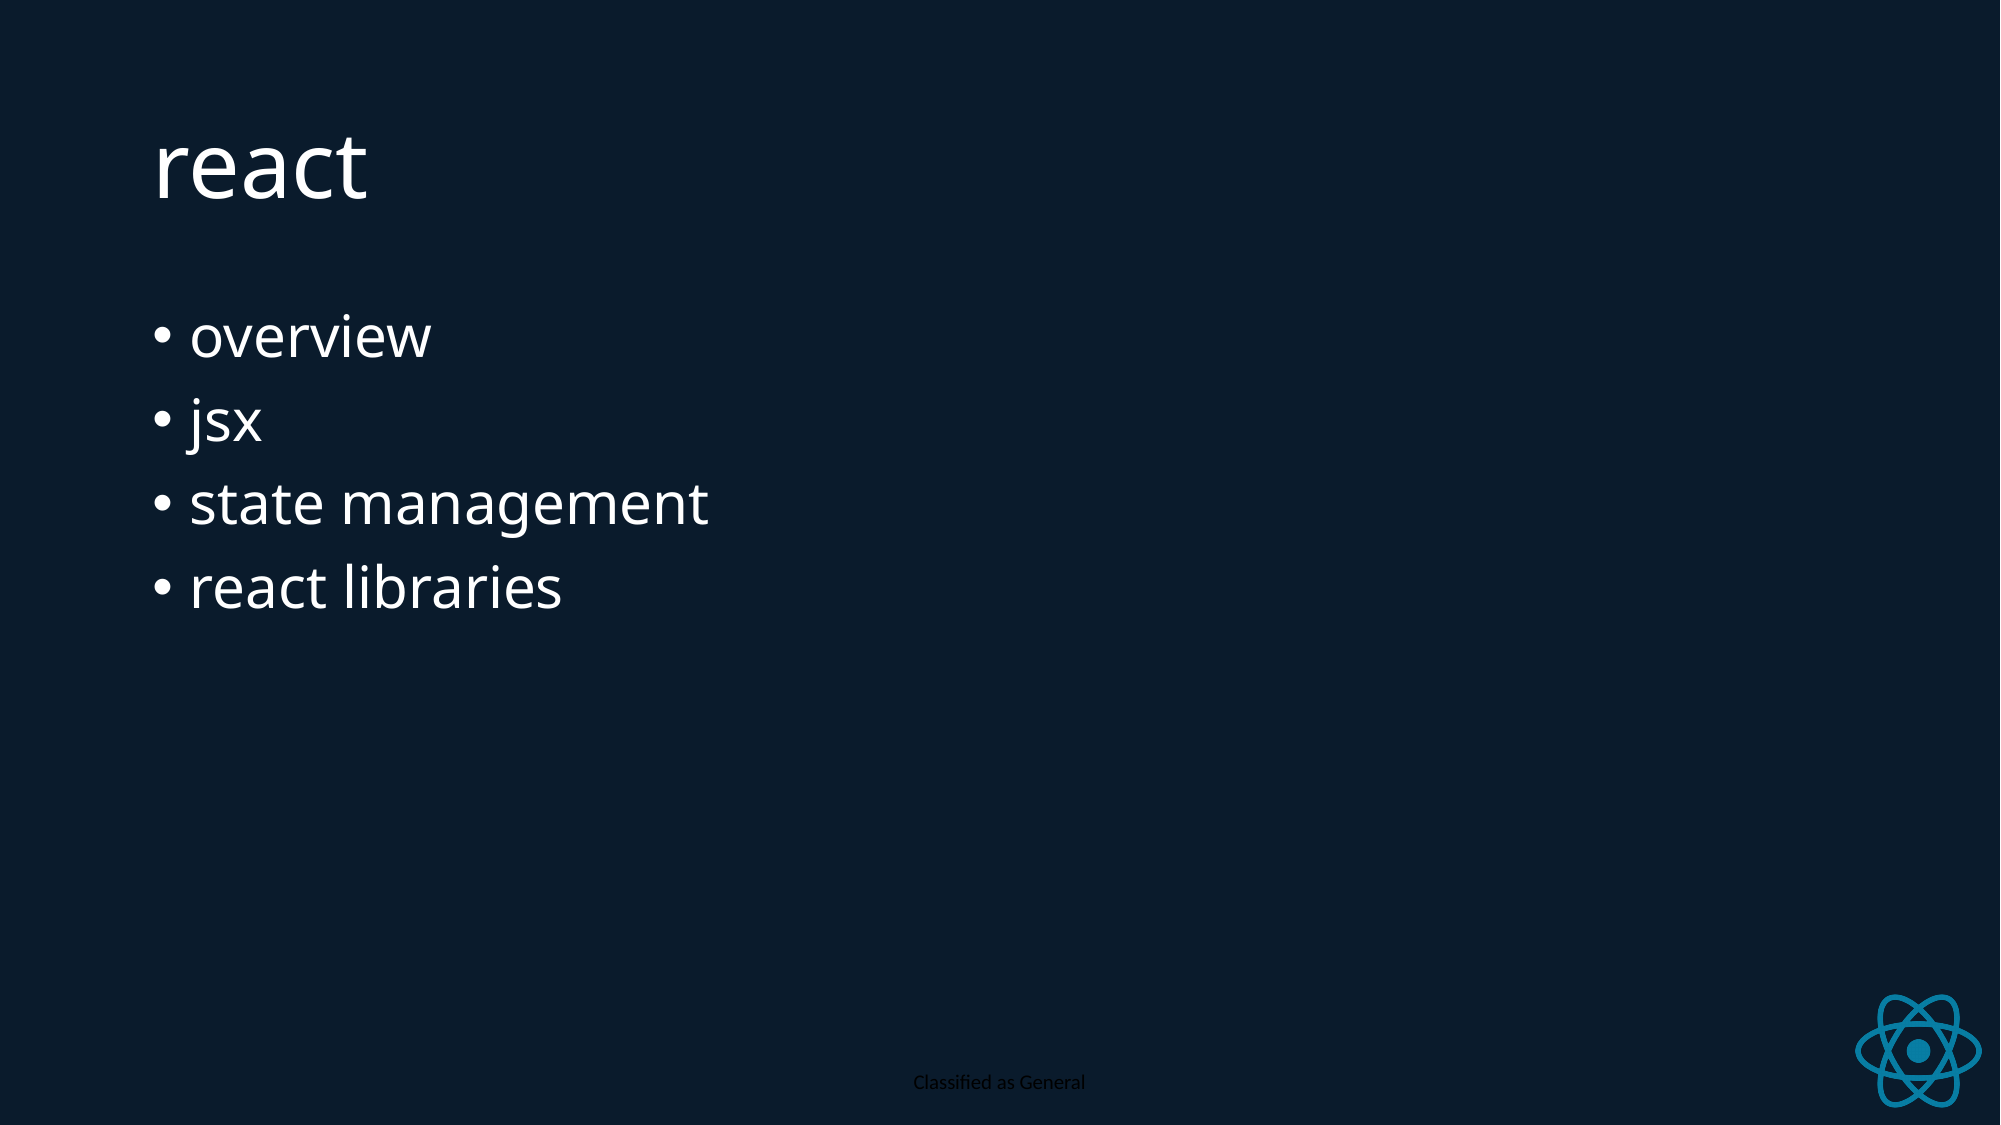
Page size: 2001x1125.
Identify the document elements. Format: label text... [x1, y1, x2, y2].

list overview jsx state management react libraries [137, 299, 1863, 1014]
picture [1851, 989, 1985, 1113]
title react [137, 59, 1863, 278]
